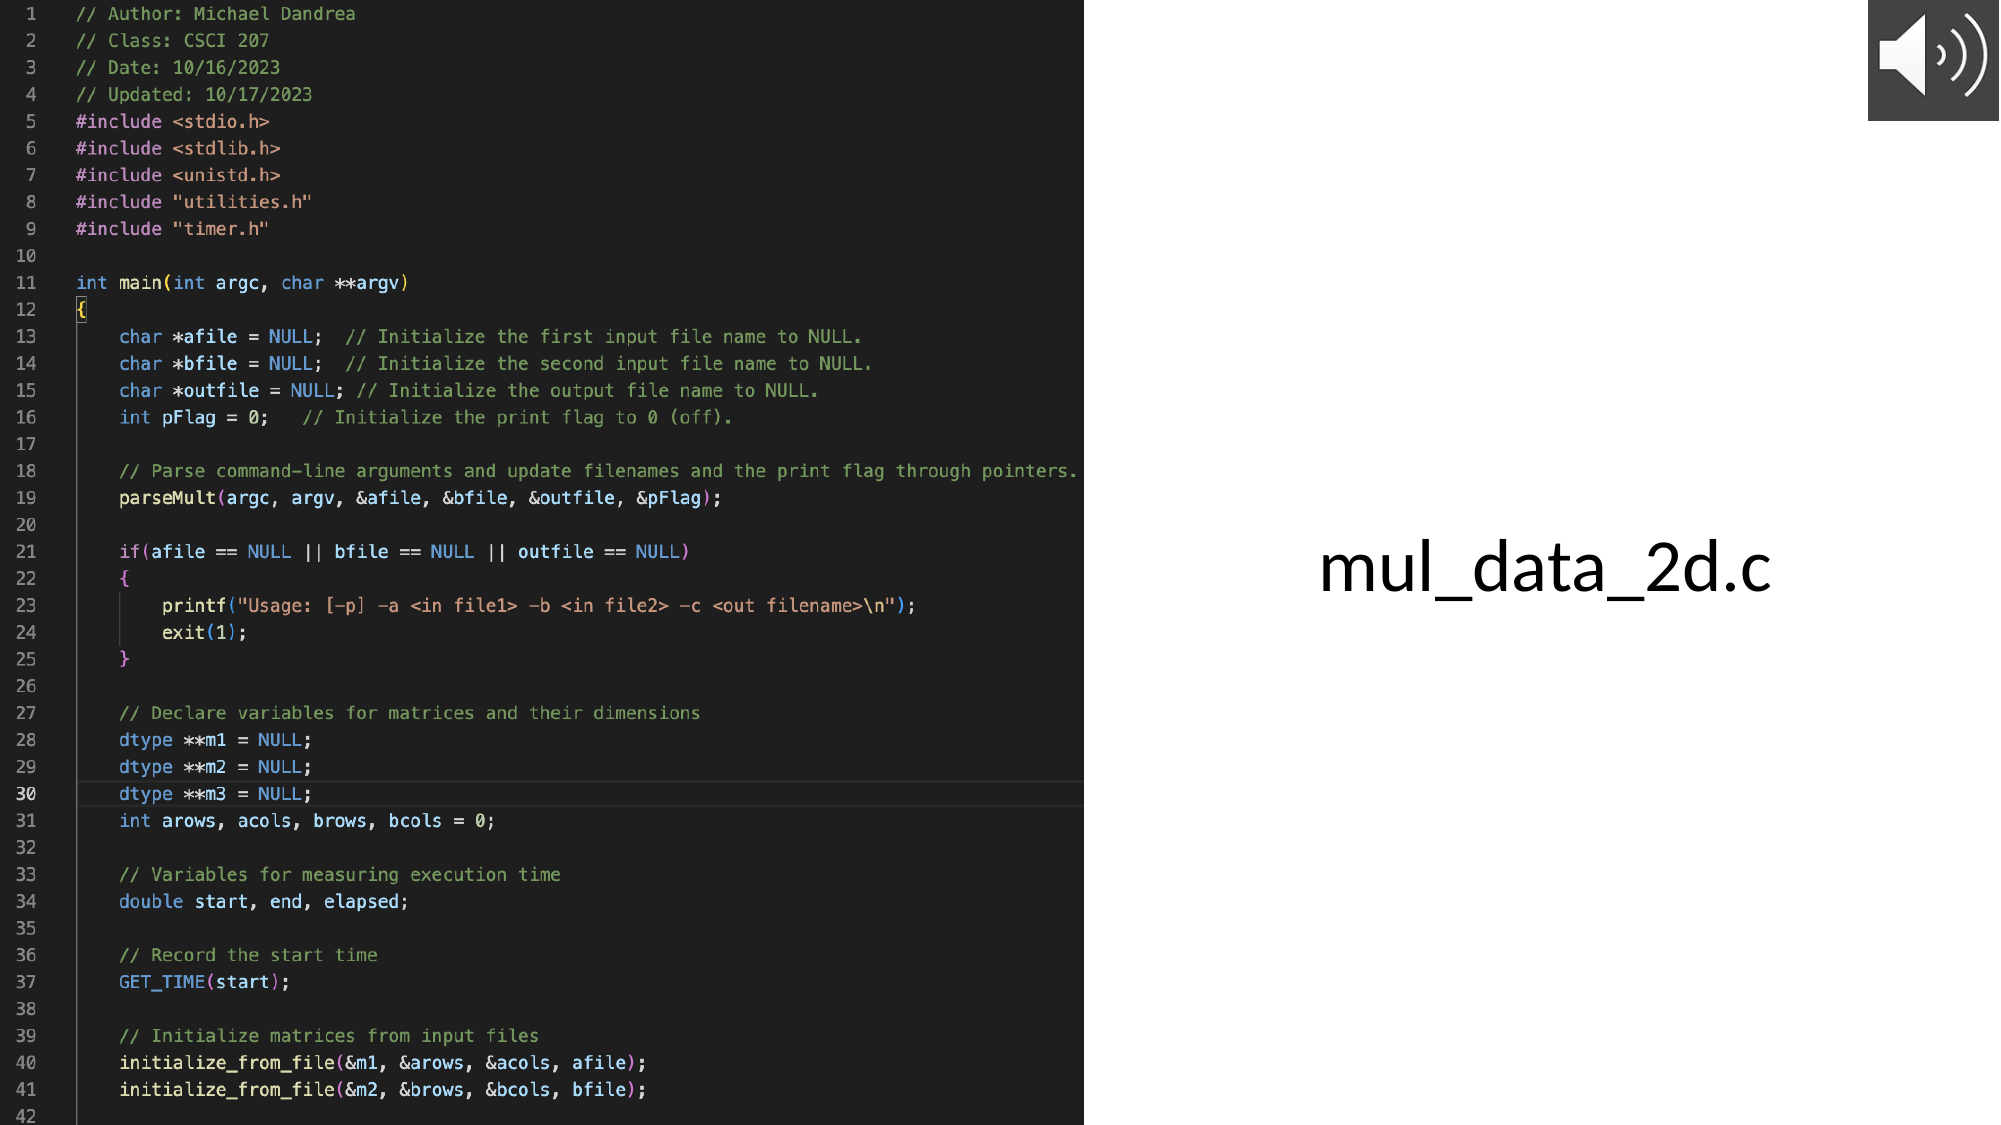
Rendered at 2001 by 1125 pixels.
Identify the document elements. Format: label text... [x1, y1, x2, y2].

text_box mul_data_2d.c [1303, 509, 1788, 615]
picture [1866, 0, 2000, 122]
picture [0, 0, 1084, 1125]
